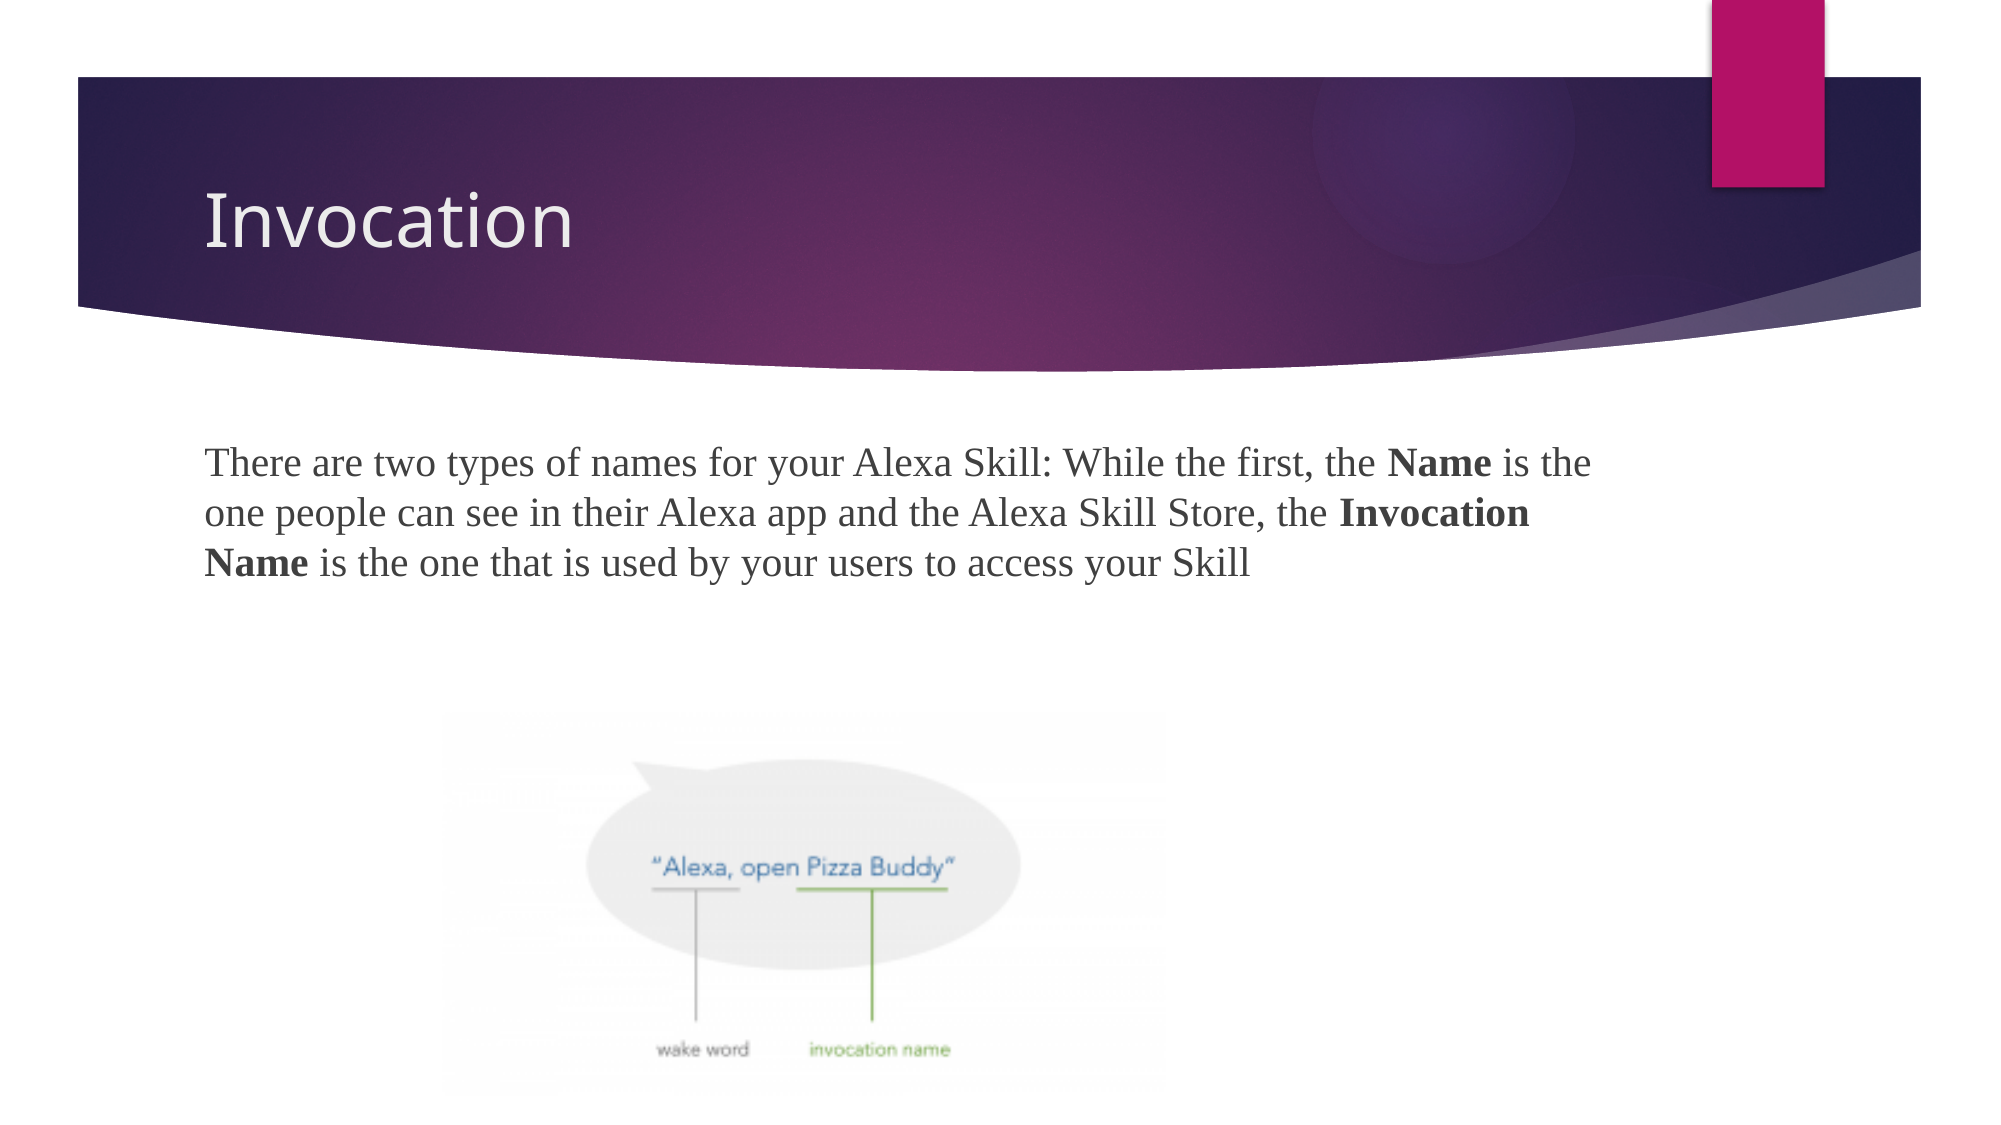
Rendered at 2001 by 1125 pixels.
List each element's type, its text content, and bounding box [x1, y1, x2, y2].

title Invocation [189, 159, 1627, 276]
list There are two types of names for your Alexa Skill: While the first, the Name is the one people can see in their Alexa app and the Alexa Skill Store, the Invocation Name is the one that is used by your users to access your Skill [189, 427, 1638, 988]
picture [441, 712, 1166, 1097]
